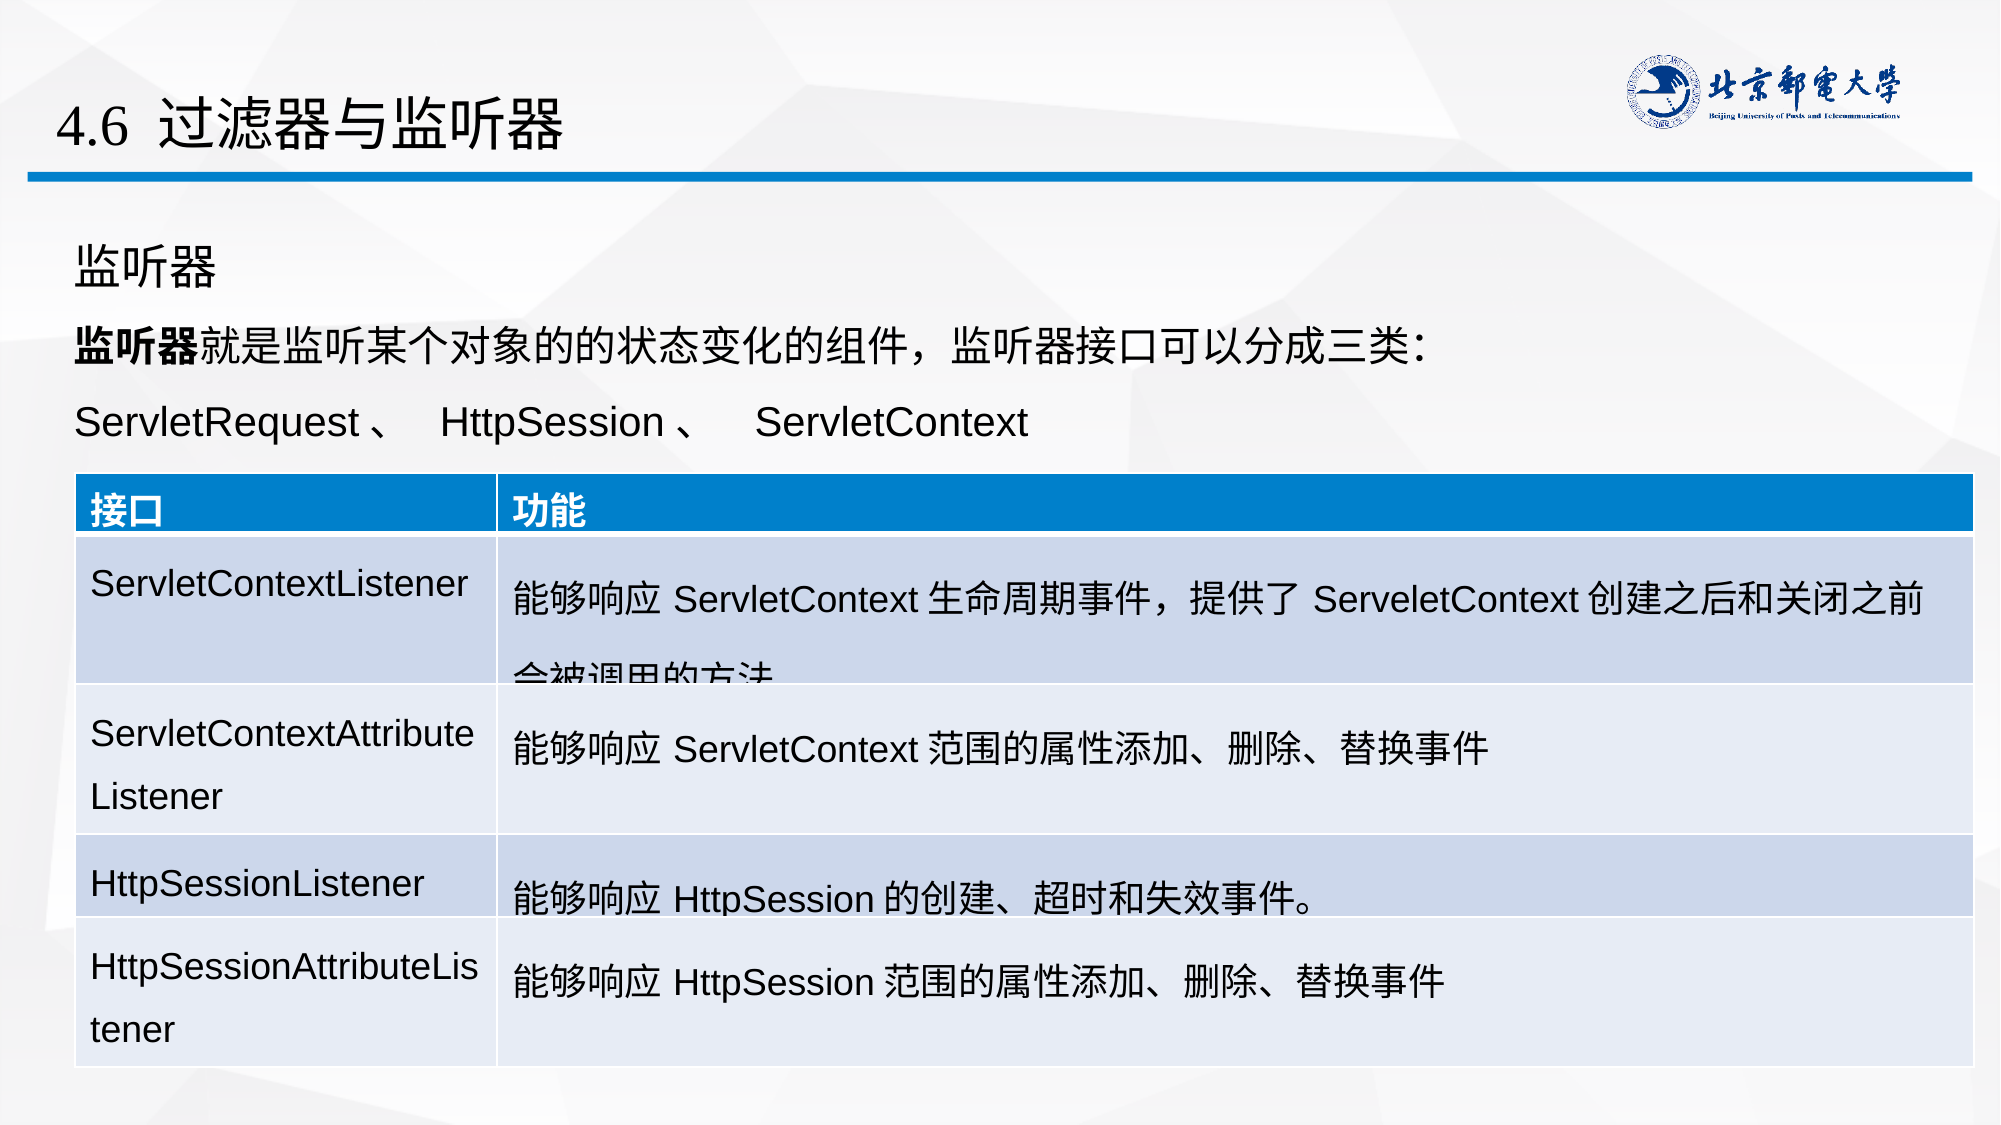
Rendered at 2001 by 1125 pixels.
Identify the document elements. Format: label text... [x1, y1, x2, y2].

picture [0, 0, 2000, 1125]
title 4.6 过滤器与监听器 [41, 52, 1188, 200]
table_cell ServletContextAttributeListener [76, 685, 496, 833]
table_cell 能够响应ServletContext生命周期事件，提供了ServeletContext创建之后和关闭之前会被调用的方法。 [498, 537, 1973, 683]
table_cell 能够响应ServletContext范围的属性添加、删除、替换事件 [498, 685, 1973, 833]
table_header 接口 [76, 474, 496, 531]
text_box 监听器 监听器就是监听某个对象的的状态变化的组件，监听器接口可以分成三类：ServletRequest、 HttpSession、 ServletContext [41, 200, 1800, 902]
table_header 功能 [498, 474, 1973, 531]
table_cell 能够响应HttpSession的创建、超时和失效事件。 [498, 835, 1973, 916]
table_cell HttpSessionListener [76, 835, 496, 916]
table_cell 能够响应HttpSession范围的属性添加、删除、替换事件 [498, 918, 1973, 1066]
table_cell ServletContextListener [76, 537, 496, 683]
table_cell HttpSessionAttributeListener [76, 918, 496, 1066]
